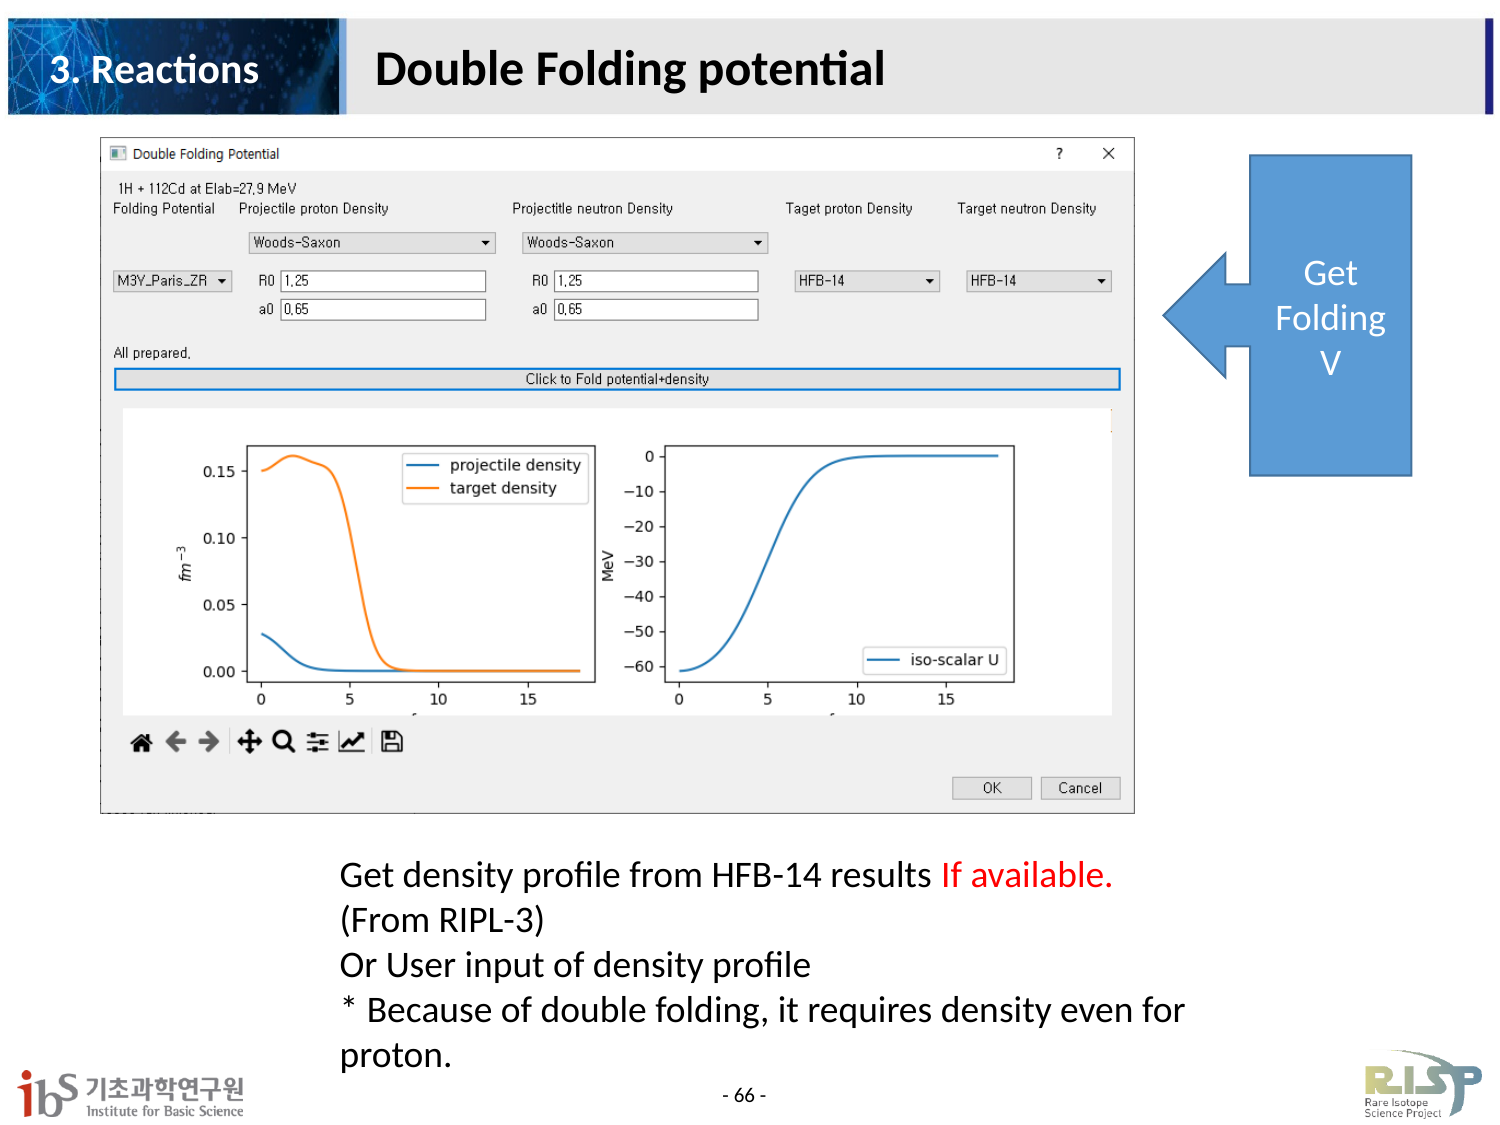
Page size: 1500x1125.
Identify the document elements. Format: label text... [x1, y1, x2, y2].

text_box Get density profile from HFB-14 results If available. (From RIPL-3) Or User input of density profile * Because of double folding, it requires density even for proton. [324, 842, 1230, 1083]
picture [2, 10, 1500, 130]
picture [17, 1070, 243, 1117]
text_box Get Folding V [1161, 154, 1413, 477]
picture [1364, 1049, 1482, 1119]
picture [100, 136, 1135, 814]
